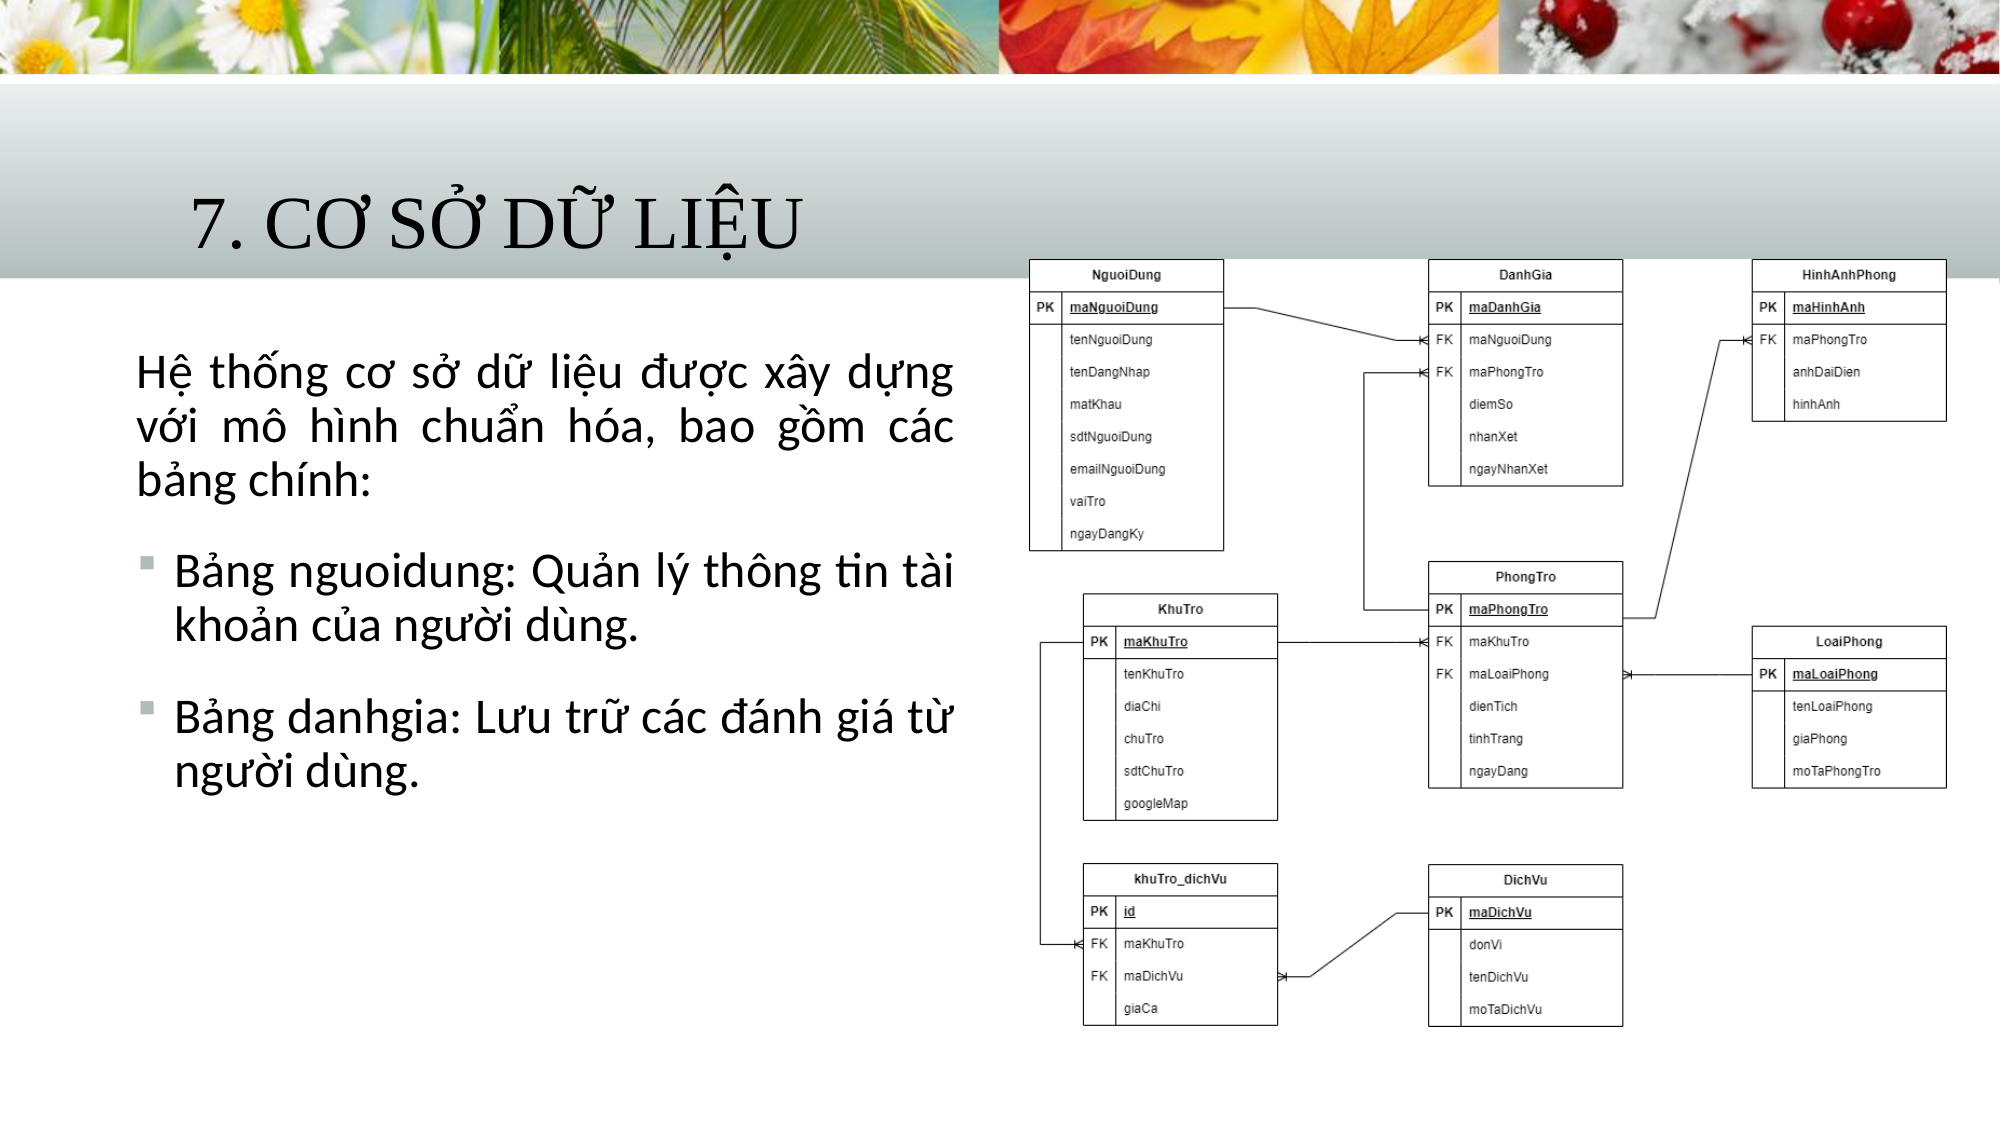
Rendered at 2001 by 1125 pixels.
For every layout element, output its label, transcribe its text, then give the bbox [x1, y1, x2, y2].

picture [0, 0, 2000, 74]
list Hệ thống cơ sở dữ liệu được xây dựng với mô hình chuẩn hóa, bao gồm các bảng chính: Bảng nguoidung: Quản lý thông tin tài khoản của người dùng. Bảng danhgia: Lưu trữ các đánh giá từ người dùng. [121, 337, 970, 1050]
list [1029, 259, 1947, 1027]
title 7. cơ sở dữ liệu [174, 92, 1825, 273]
